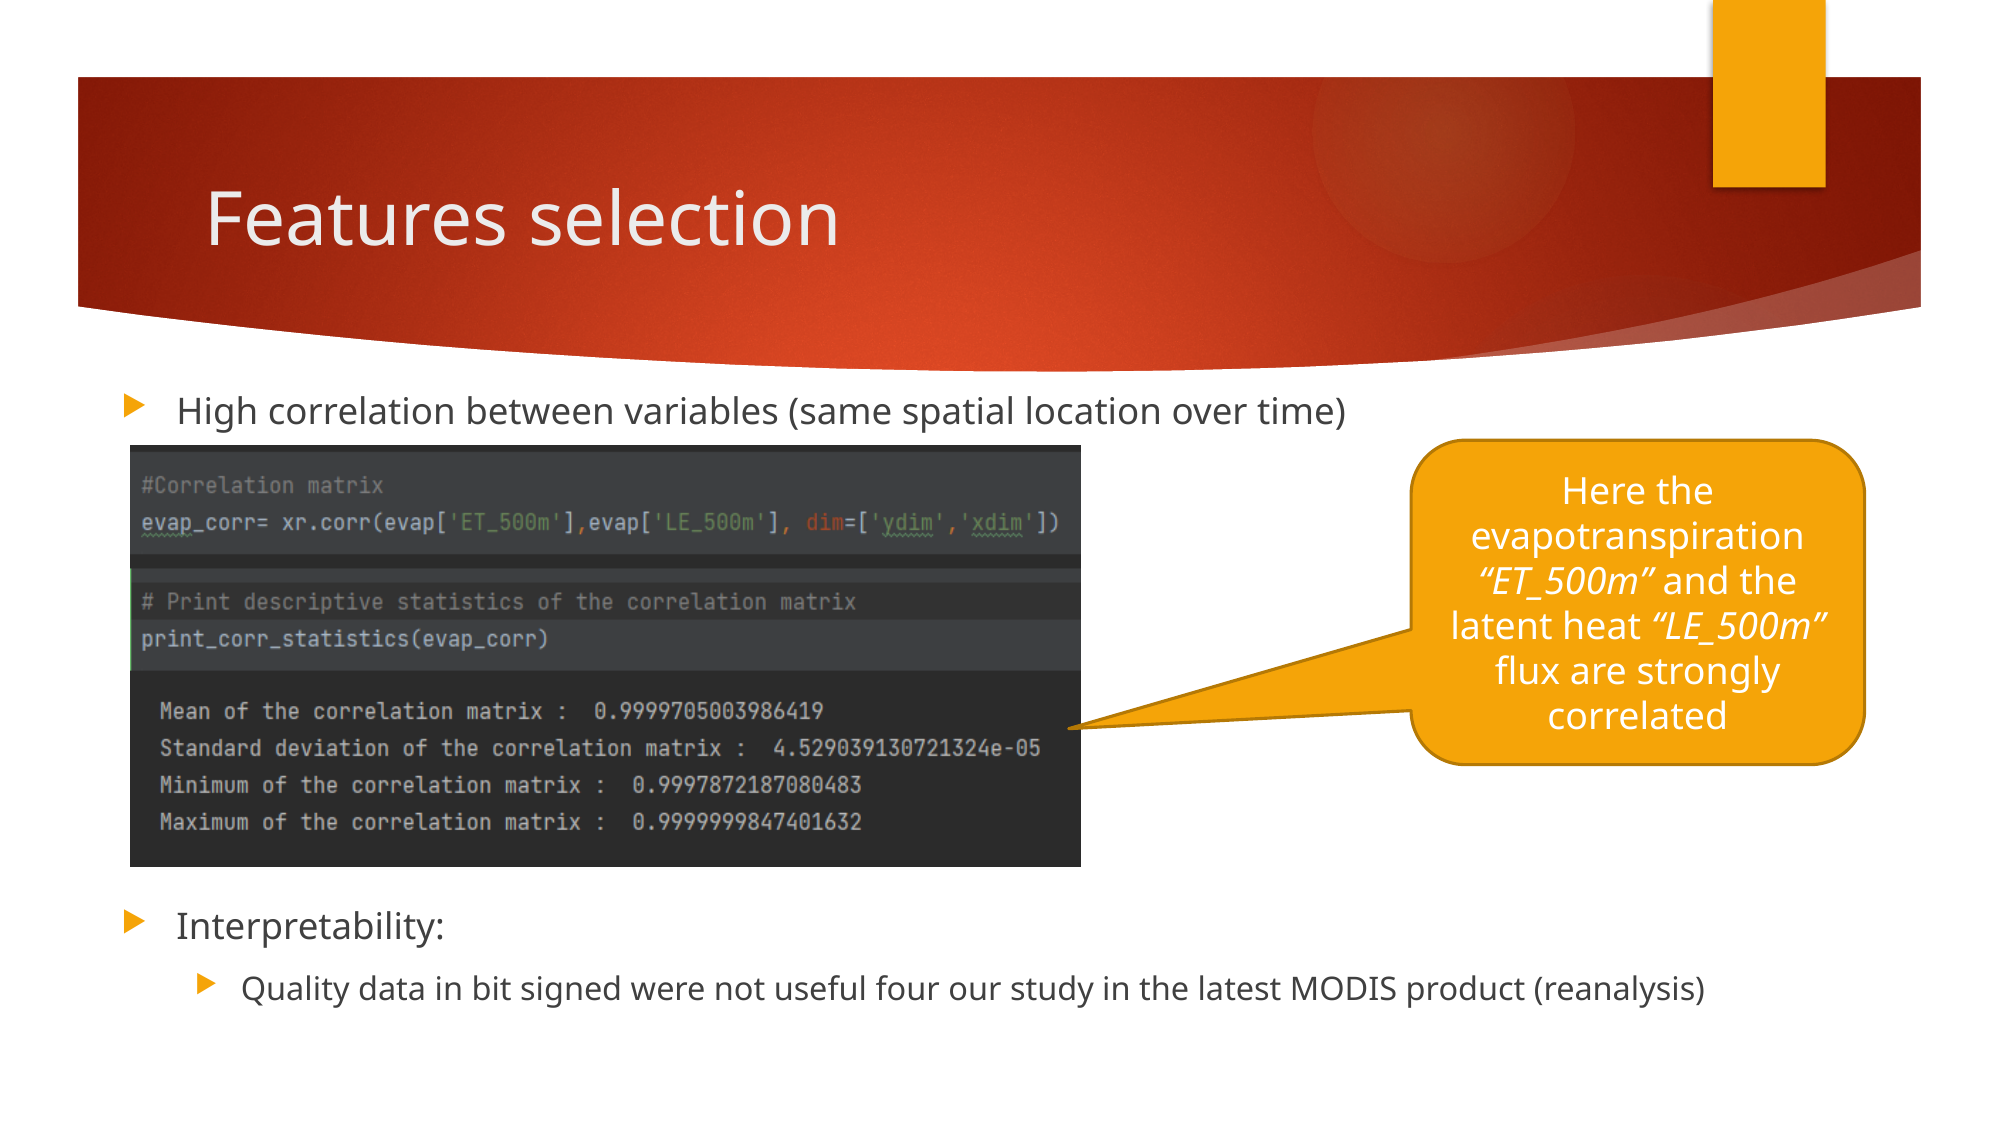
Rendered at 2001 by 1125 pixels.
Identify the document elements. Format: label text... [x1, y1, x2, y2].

picture [129, 445, 1081, 868]
text_box Here the evapotranspiration “ET_500m” and the latent heat “LE_500m” flux are strongly correlated [1086, 438, 1867, 767]
list High correlation between variables (same spatial location over time) Interpretability: Quality data in bit signed were not useful four our study in the latest MODIS product (reanalysis) [106, 380, 1729, 1057]
title Features selection [189, 155, 1627, 275]
